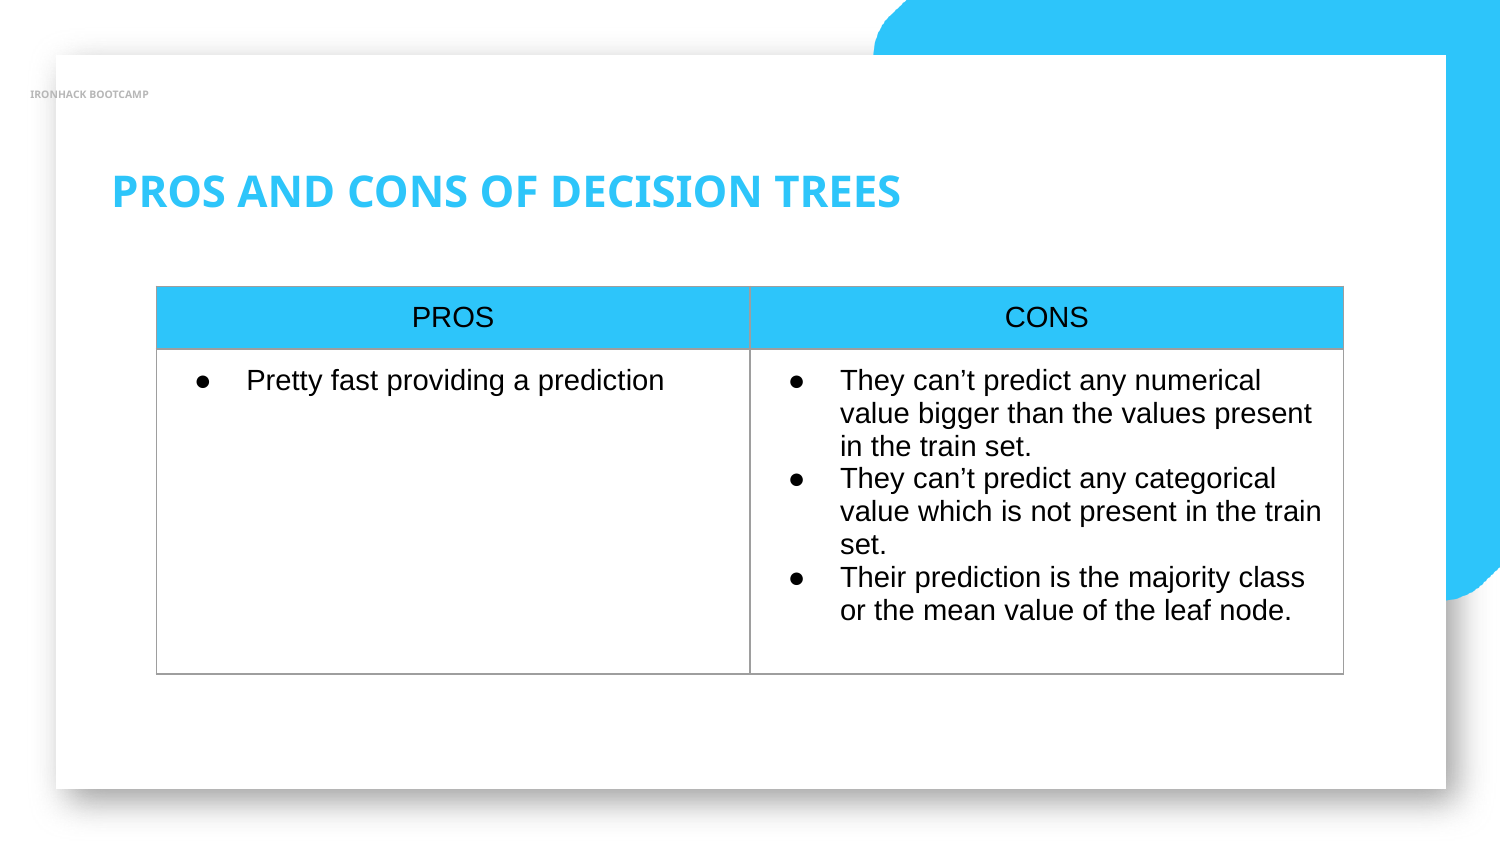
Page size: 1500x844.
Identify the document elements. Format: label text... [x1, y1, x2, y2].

text_box PROS AND CONS OF DECISION TREES [96, 149, 1417, 266]
text_box IRONHACK BOOTCAMP [15, 71, 354, 108]
text_box [115, 249, 1389, 733]
picture [0, 0, 1500, 844]
table_header CONS [751, 287, 1343, 348]
table_cell They can’t predict any numerical value bigger than the values present in the train set. They can’t predict any categorical value which is not present in the train set. Their prediction is the majority class or the mean value of the leaf node. [751, 350, 1343, 673]
table_header PROS [157, 287, 749, 348]
table_cell Pretty fast providing a prediction [157, 350, 749, 673]
